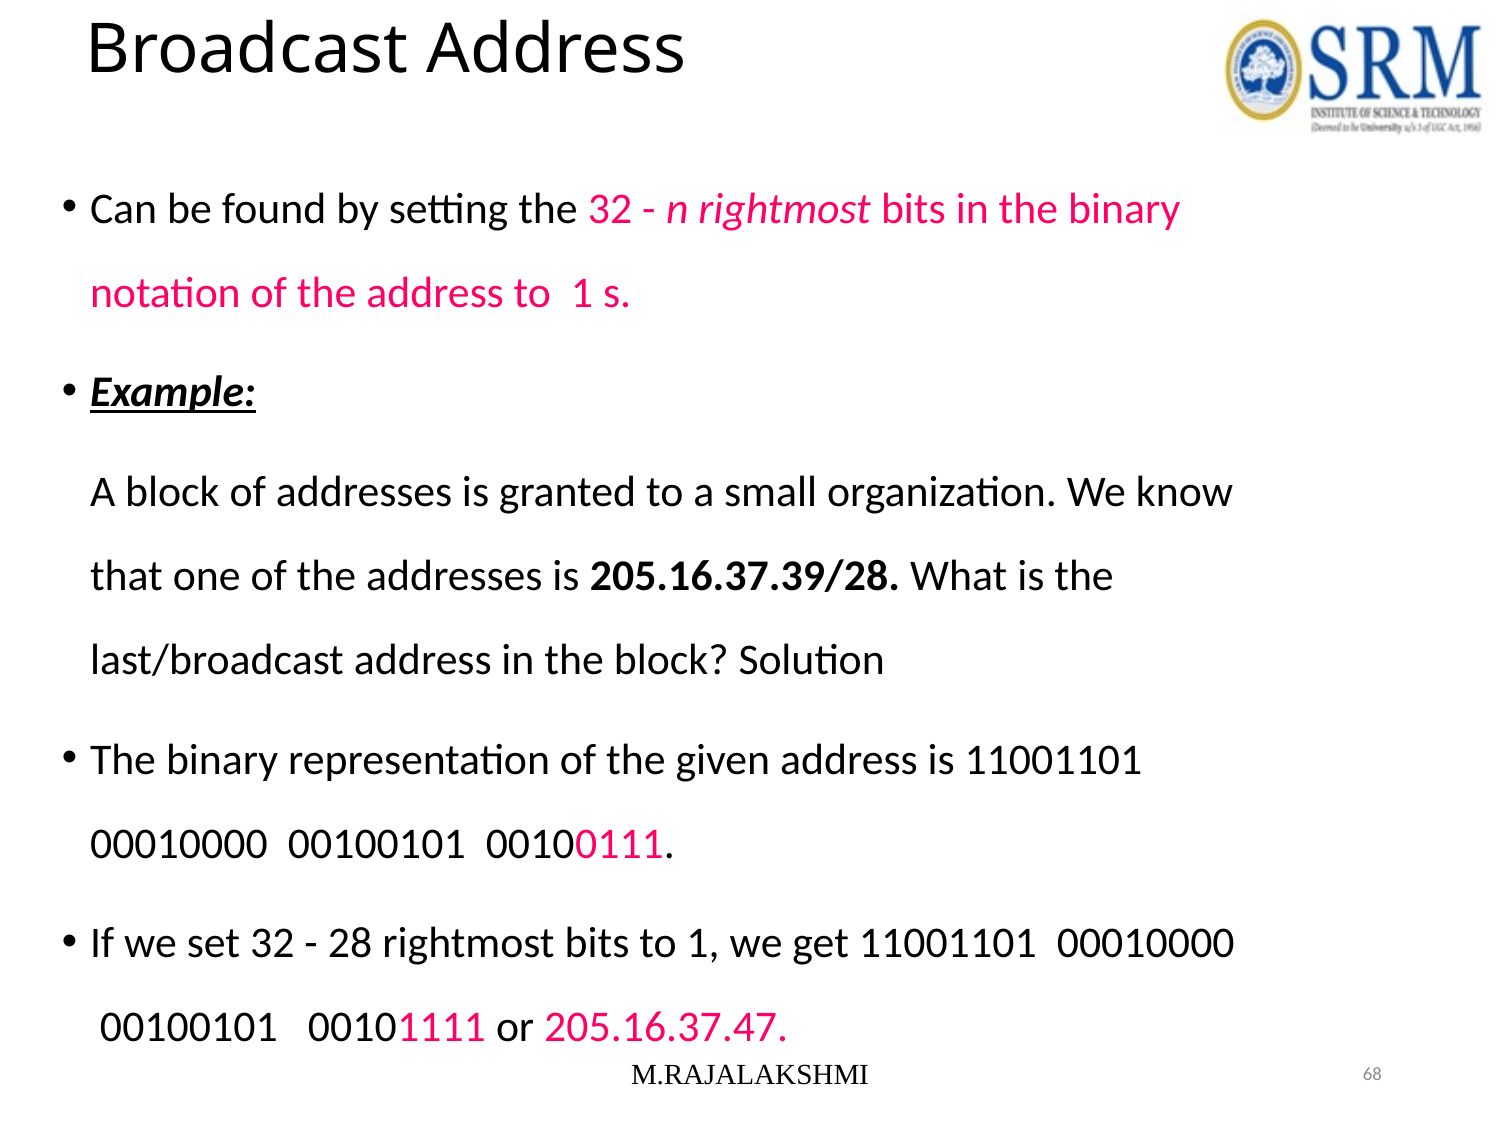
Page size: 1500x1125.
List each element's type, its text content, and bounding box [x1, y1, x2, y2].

footer M.RAJALAKSHMI [496, 1042, 1004, 1103]
title Broadcast Address [70, 0, 1193, 112]
slide_number 68 [1059, 1042, 1397, 1103]
list Can be found by setting the 32 - n rightmost bits in the binary notation of the address to 1 s. Example: A block of addresses is granted to a small organization. We know that one of the addresses is 205.16.37.39/28. What is the last/broadcast address in the block? Solution The binary representation of the given address is 11001101 00010000 00100101 00100111. If we set 32 - 28 rightmost bits to 1, we get 11001101 00010000 00100101 00101111 or 205.16.37.47. [46, 140, 1263, 1036]
picture [1223, 0, 1489, 149]
